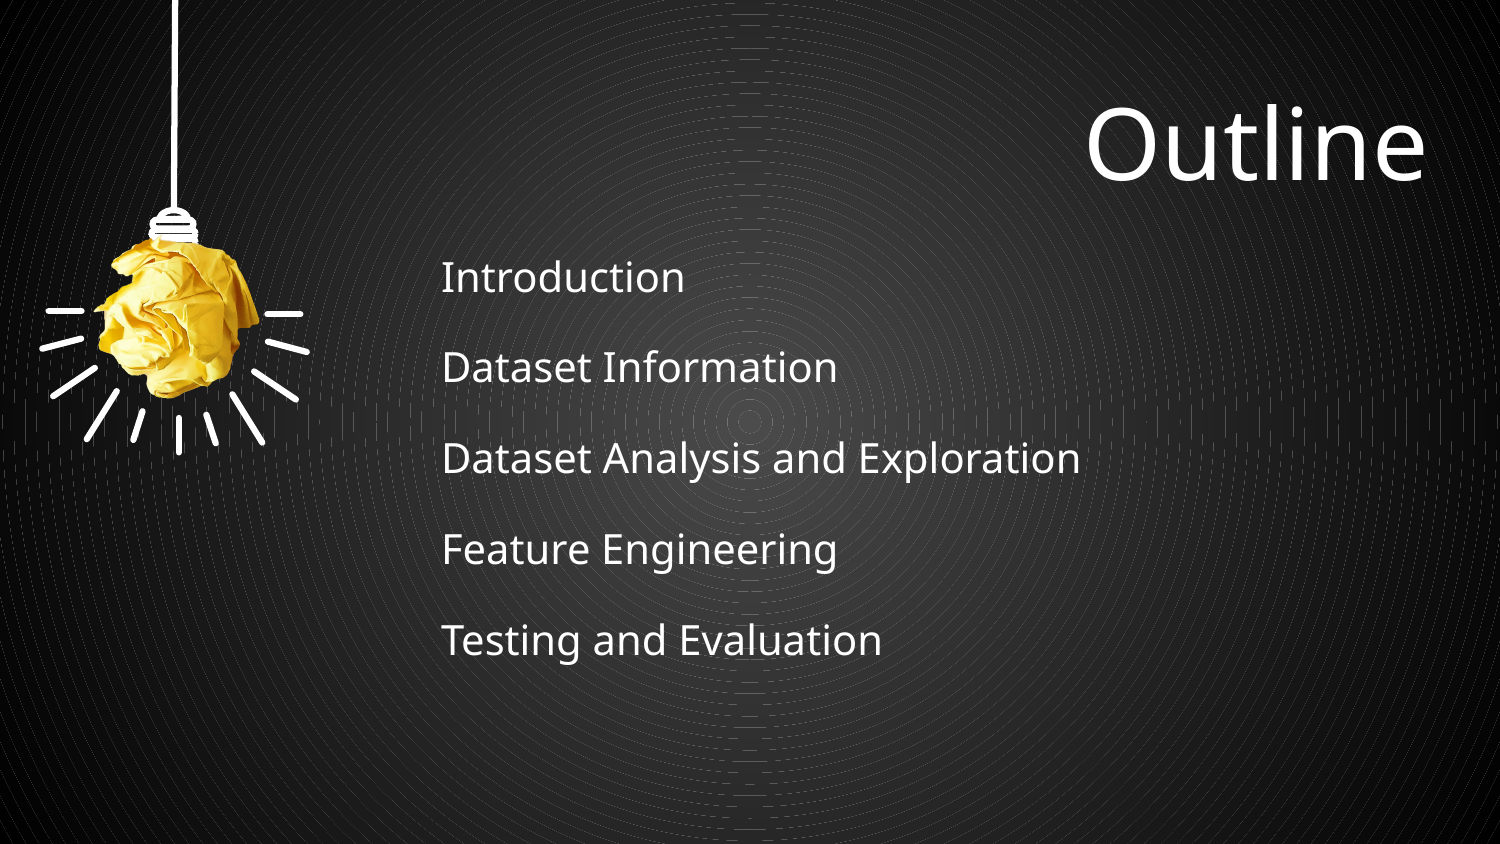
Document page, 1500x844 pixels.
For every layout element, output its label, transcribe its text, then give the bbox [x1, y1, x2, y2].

list Introduction Dataset Information Dataset Analysis and Exploration Feature Engineering Testing and Evaluation [426, 227, 1444, 750]
picture [93, 230, 260, 399]
title Outline [426, 91, 1444, 216]
